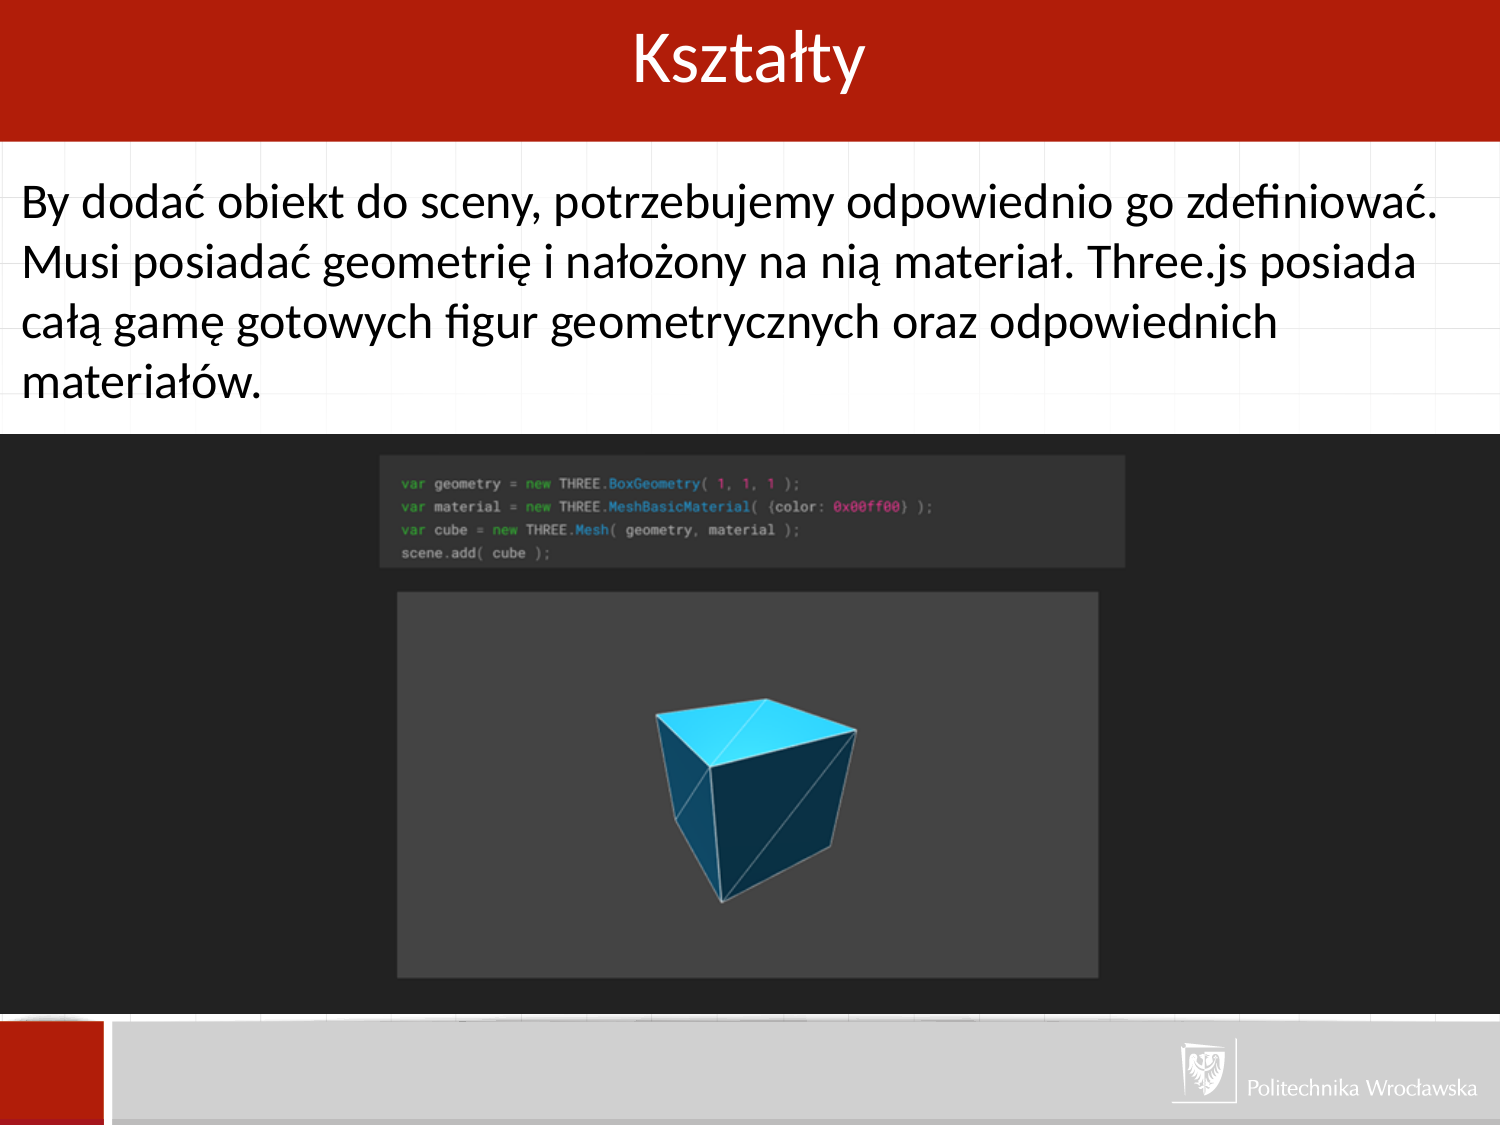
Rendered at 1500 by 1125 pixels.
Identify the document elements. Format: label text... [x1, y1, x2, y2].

picture [0, 142, 1500, 1125]
list By dodać obiekt do sceny, potrzebujemy odpowiednio go zdefiniować. Musi posiadać geometrię i nałożony na nią materiał. Three.js posiada całą gamę gotowych figur geometrycznych oraz odpowiednich materiałów. [21, 160, 1471, 421]
text_box Kształty [0, 0, 1500, 142]
